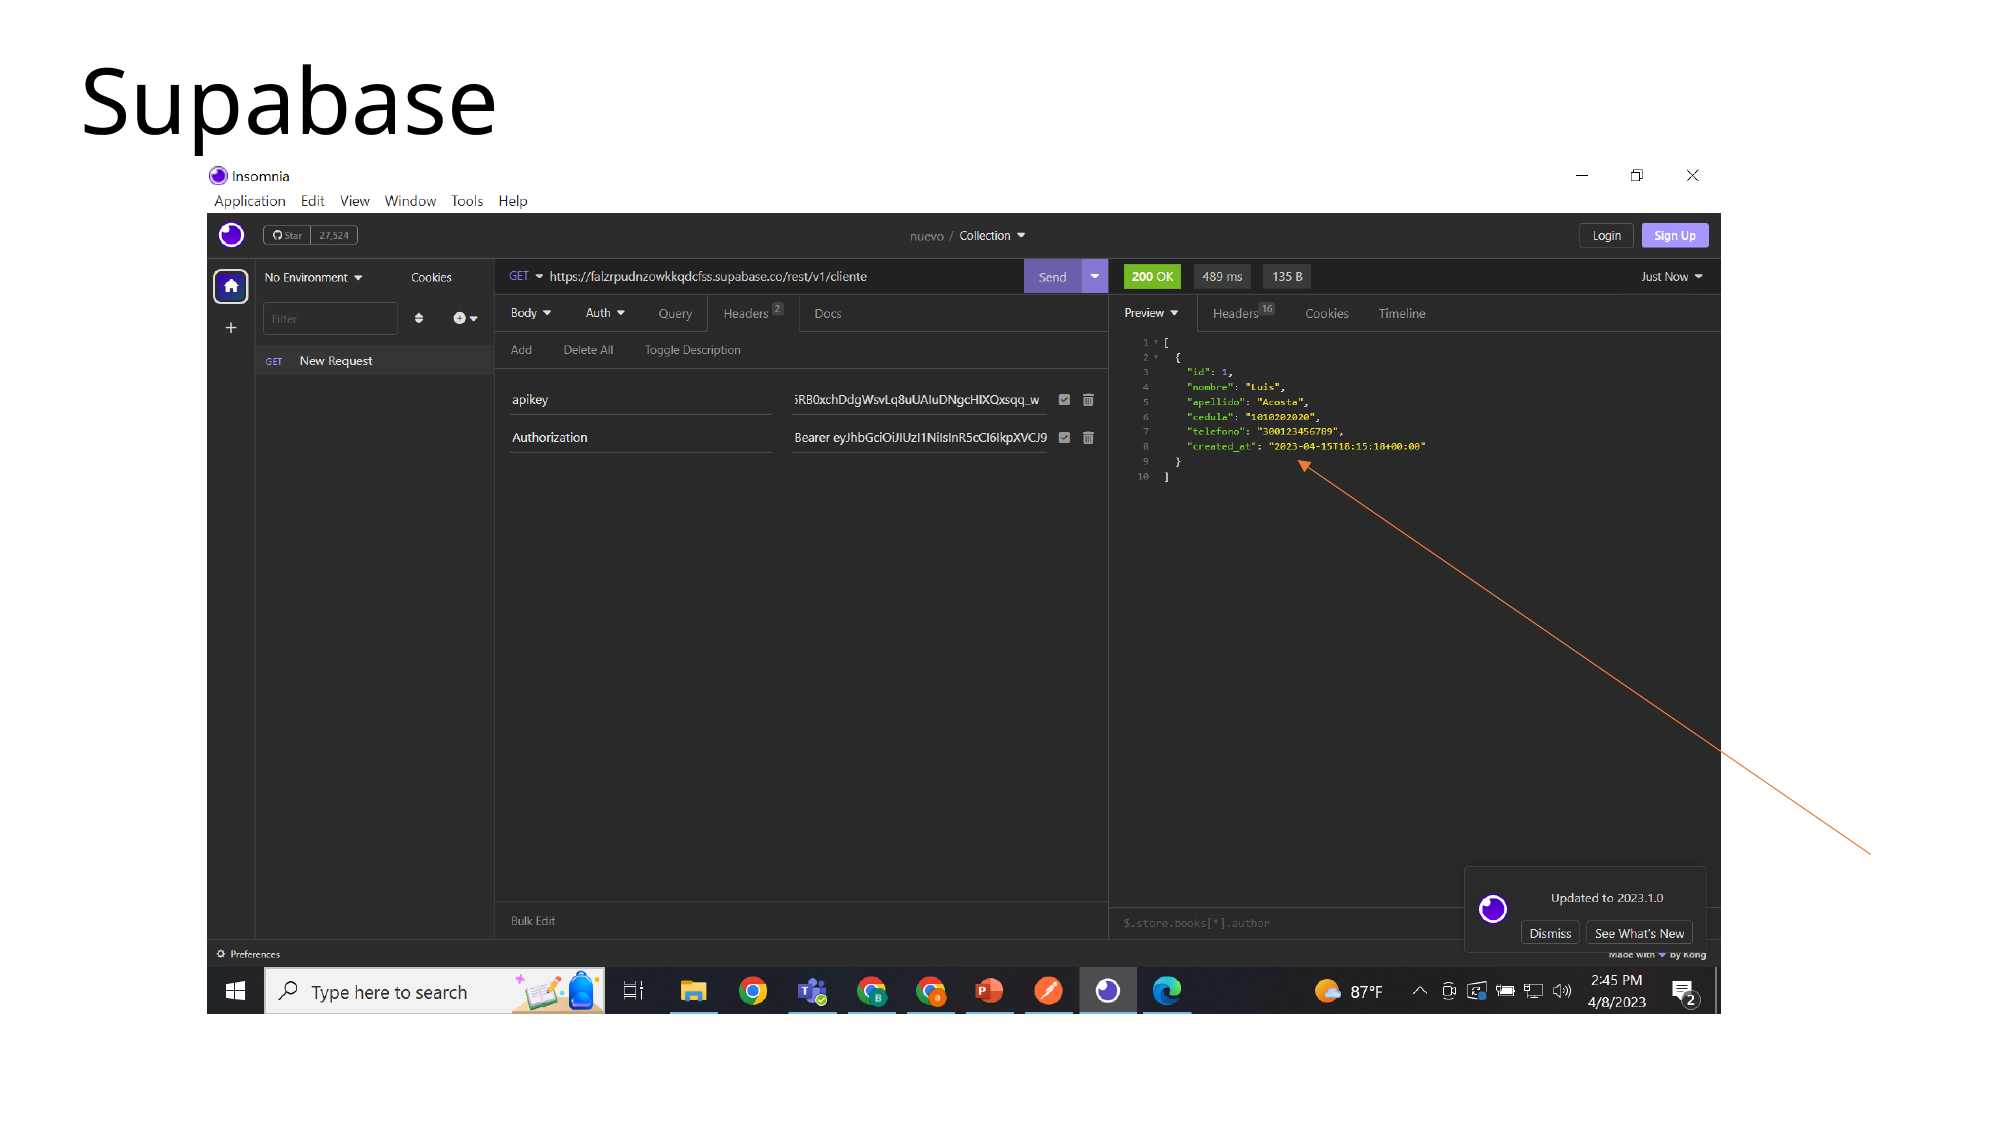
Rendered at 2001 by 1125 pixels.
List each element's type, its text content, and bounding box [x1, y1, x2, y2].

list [207, 162, 1721, 1014]
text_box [1297, 460, 1871, 855]
title Supabase [65, 47, 1893, 163]
